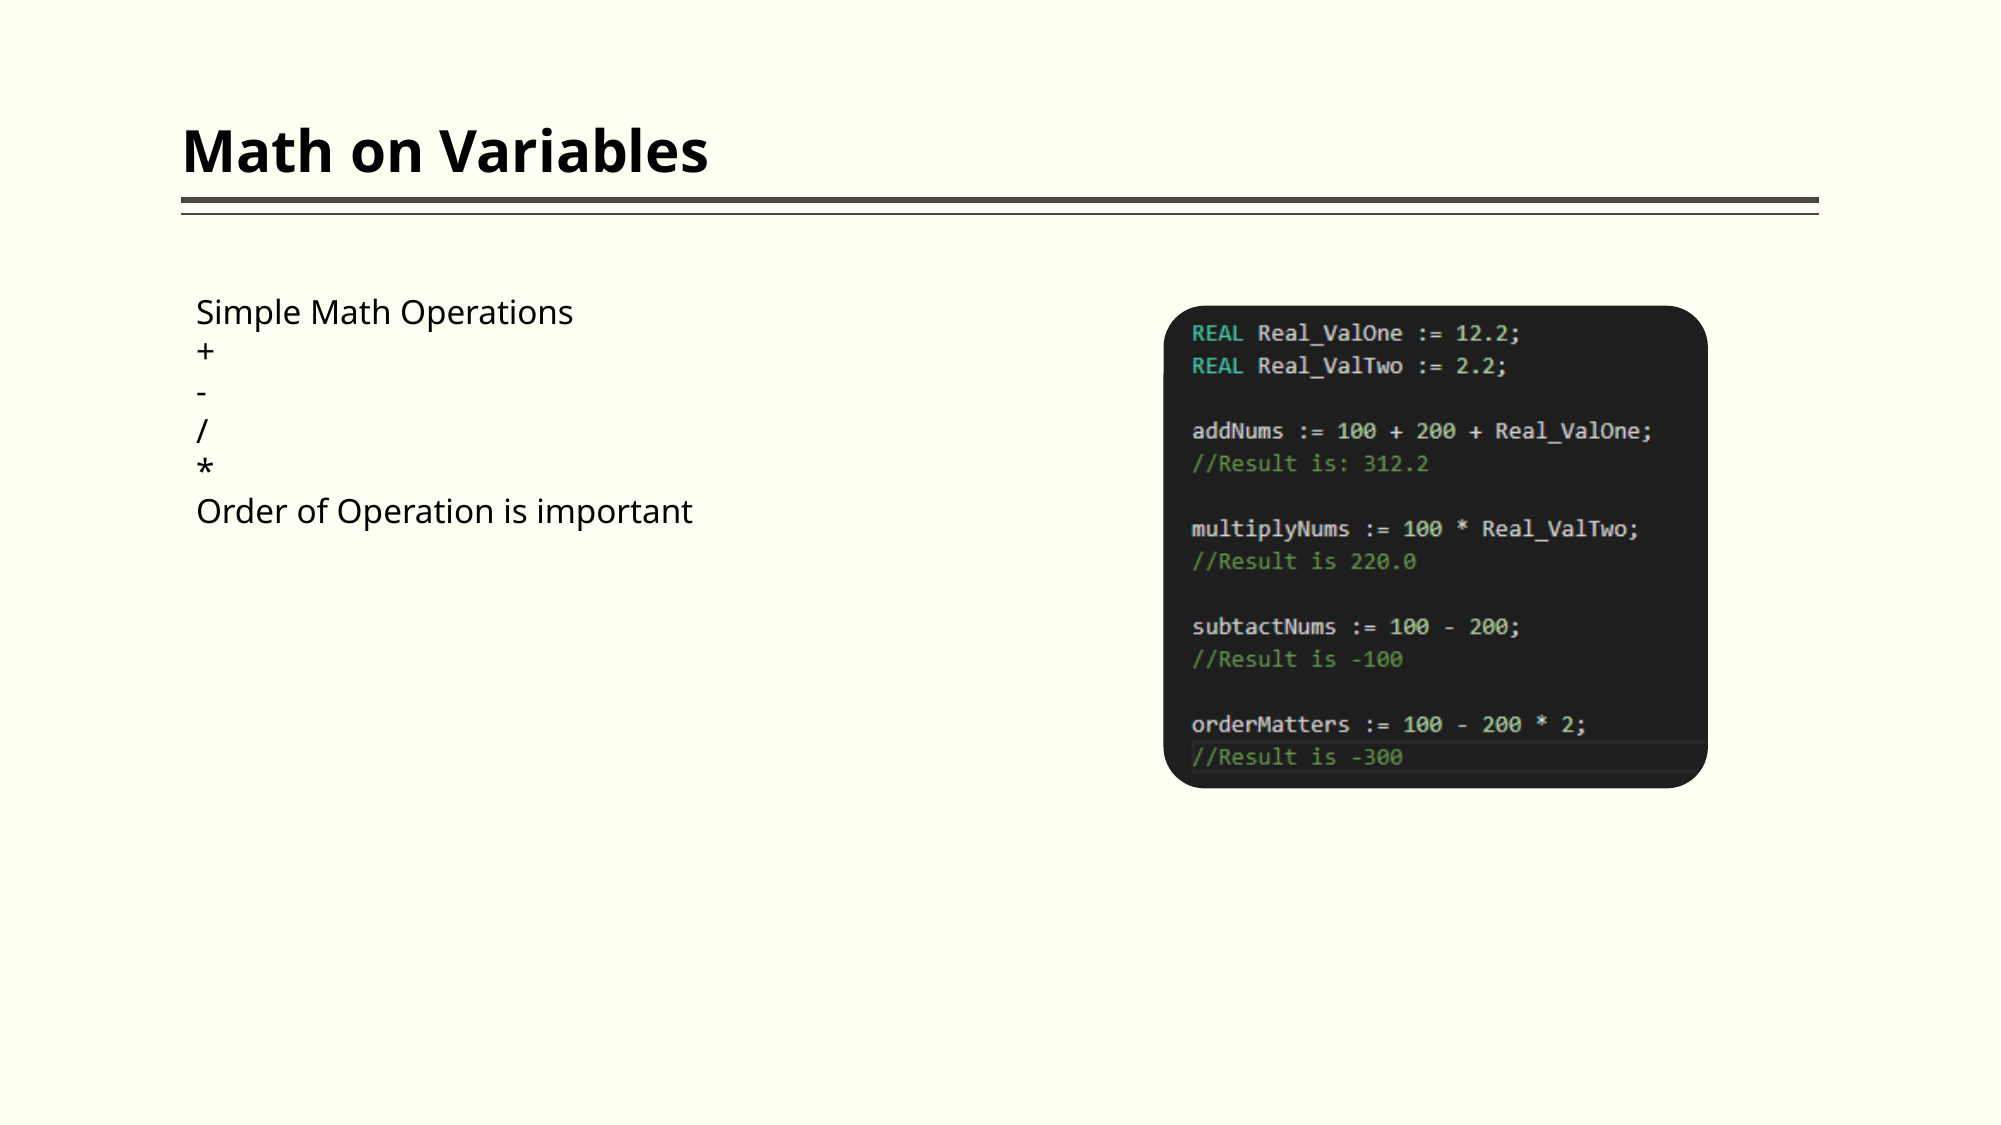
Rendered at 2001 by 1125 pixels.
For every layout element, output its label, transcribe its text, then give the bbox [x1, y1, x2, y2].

title Math on Variables [181, 12, 1819, 193]
text_box Simple Math Operations + - / * Order of Operation is important [181, 283, 1182, 578]
picture [1163, 305, 1708, 789]
